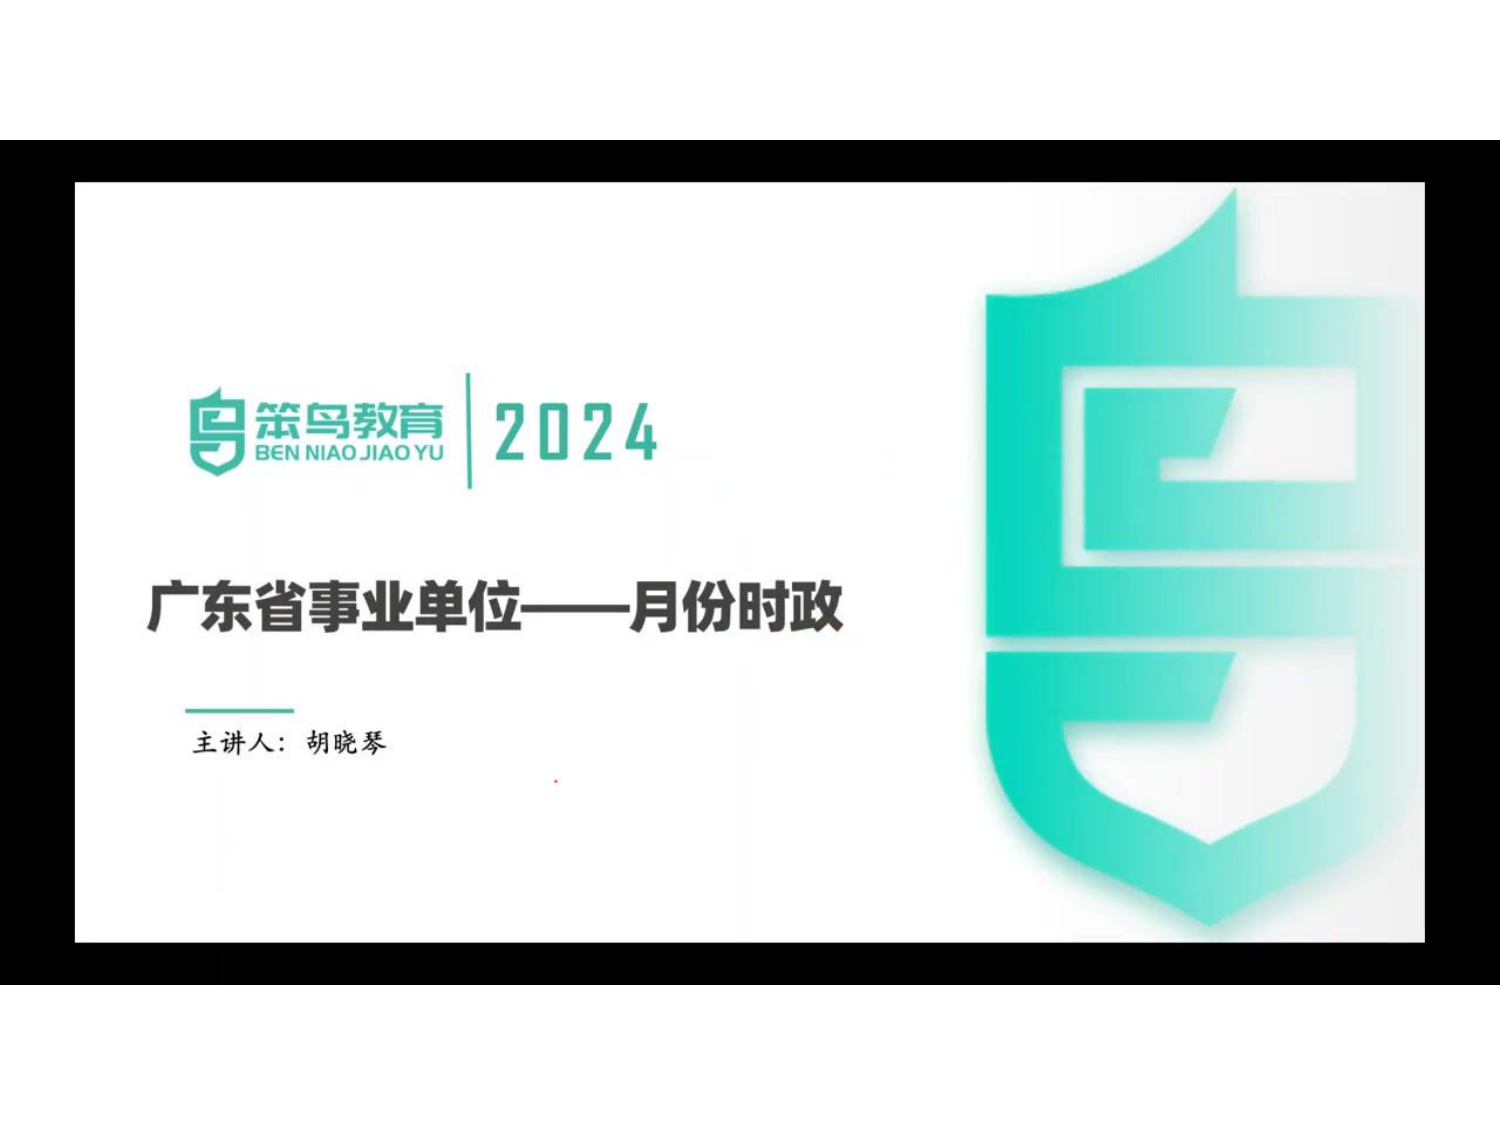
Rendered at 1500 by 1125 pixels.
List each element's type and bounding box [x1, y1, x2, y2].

picture [0, 140, 1500, 985]
